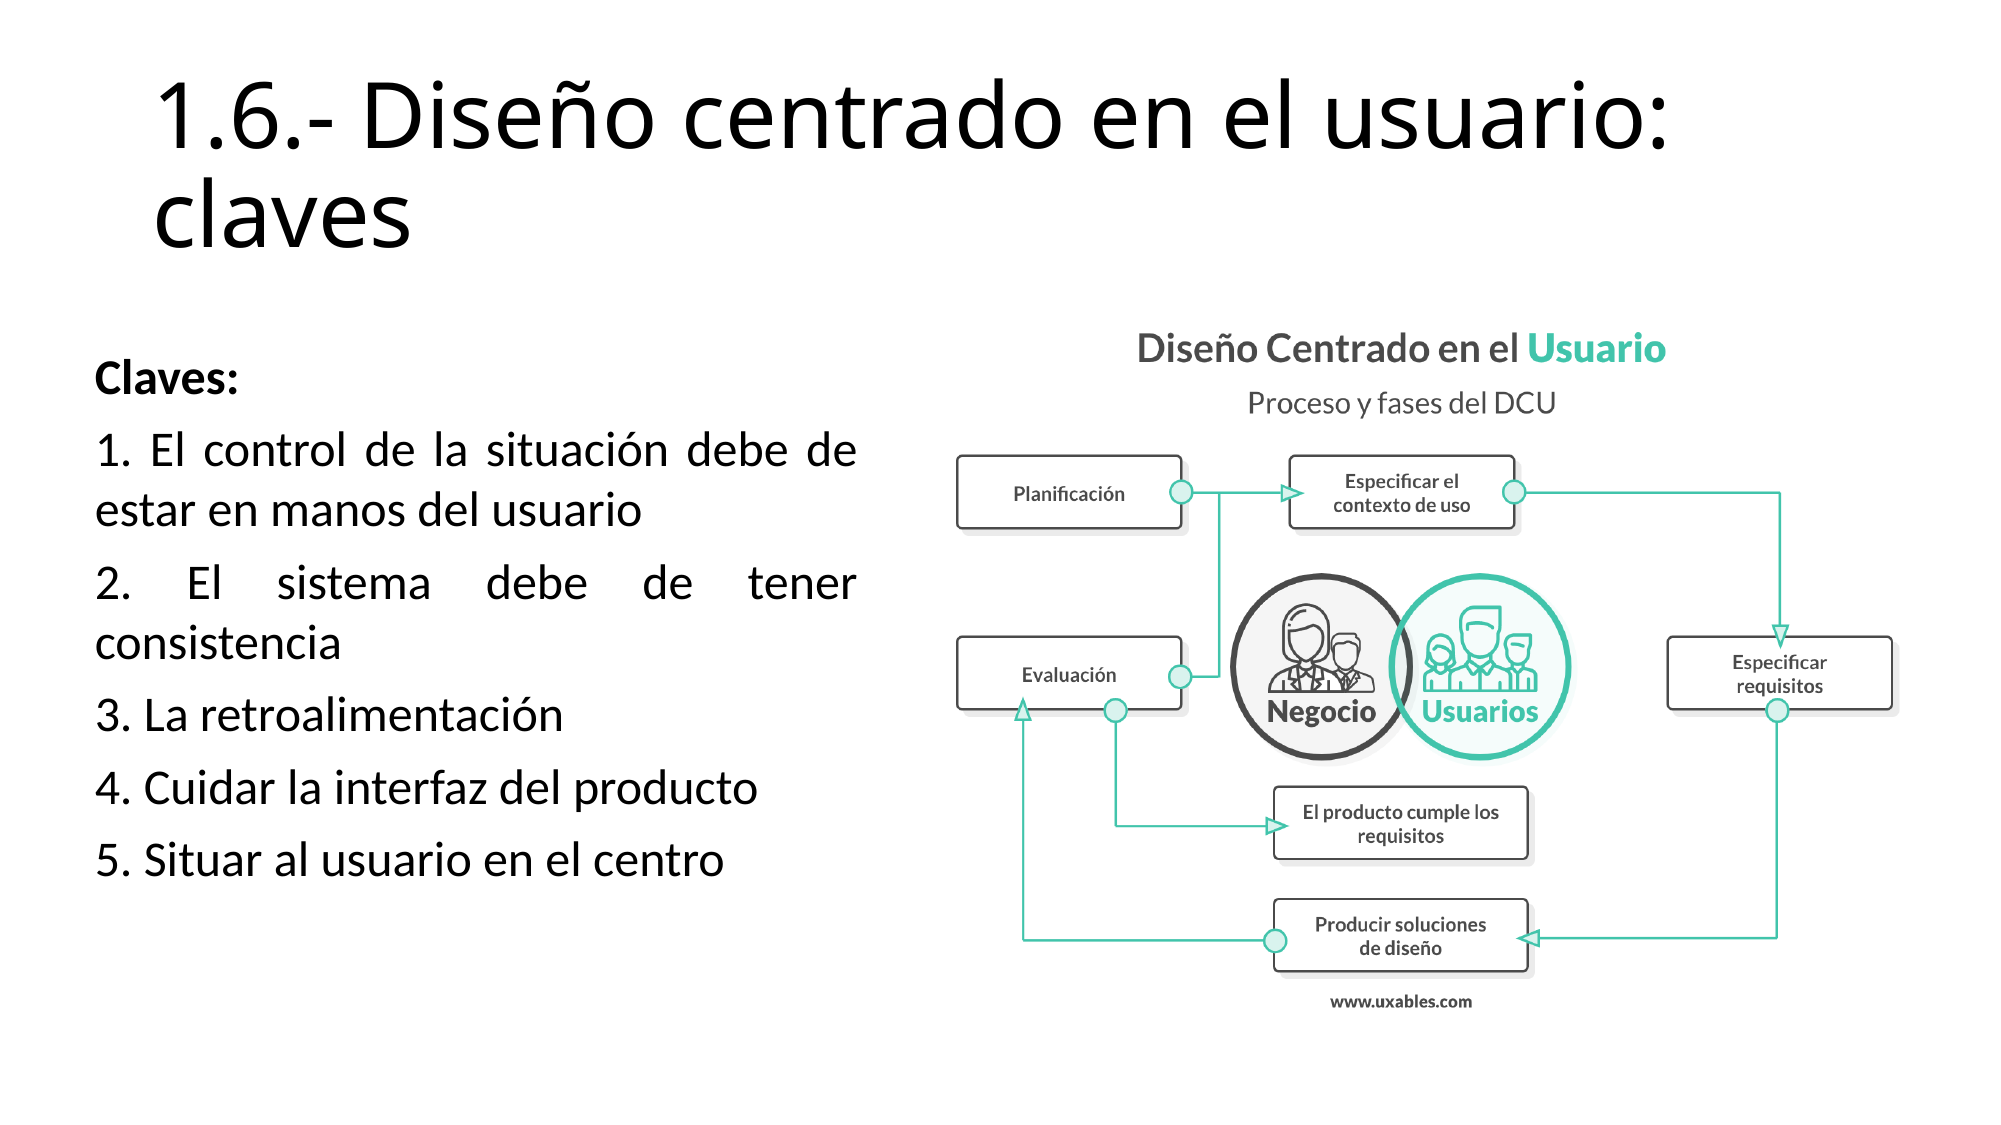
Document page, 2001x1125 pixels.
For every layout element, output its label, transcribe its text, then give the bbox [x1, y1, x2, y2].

title 1.6.- Diseño centrado en el usuario: claves [137, 59, 1863, 278]
text_box Claves: 1. El control de la situación debe de estar en manos del usuario 2. El sistema debe de tener consistencia 3. La retroalimentación 4. Cuidar la interfaz del producto 5. Situar al usuario en el centro [79, 336, 873, 967]
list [888, 297, 1921, 1037]
